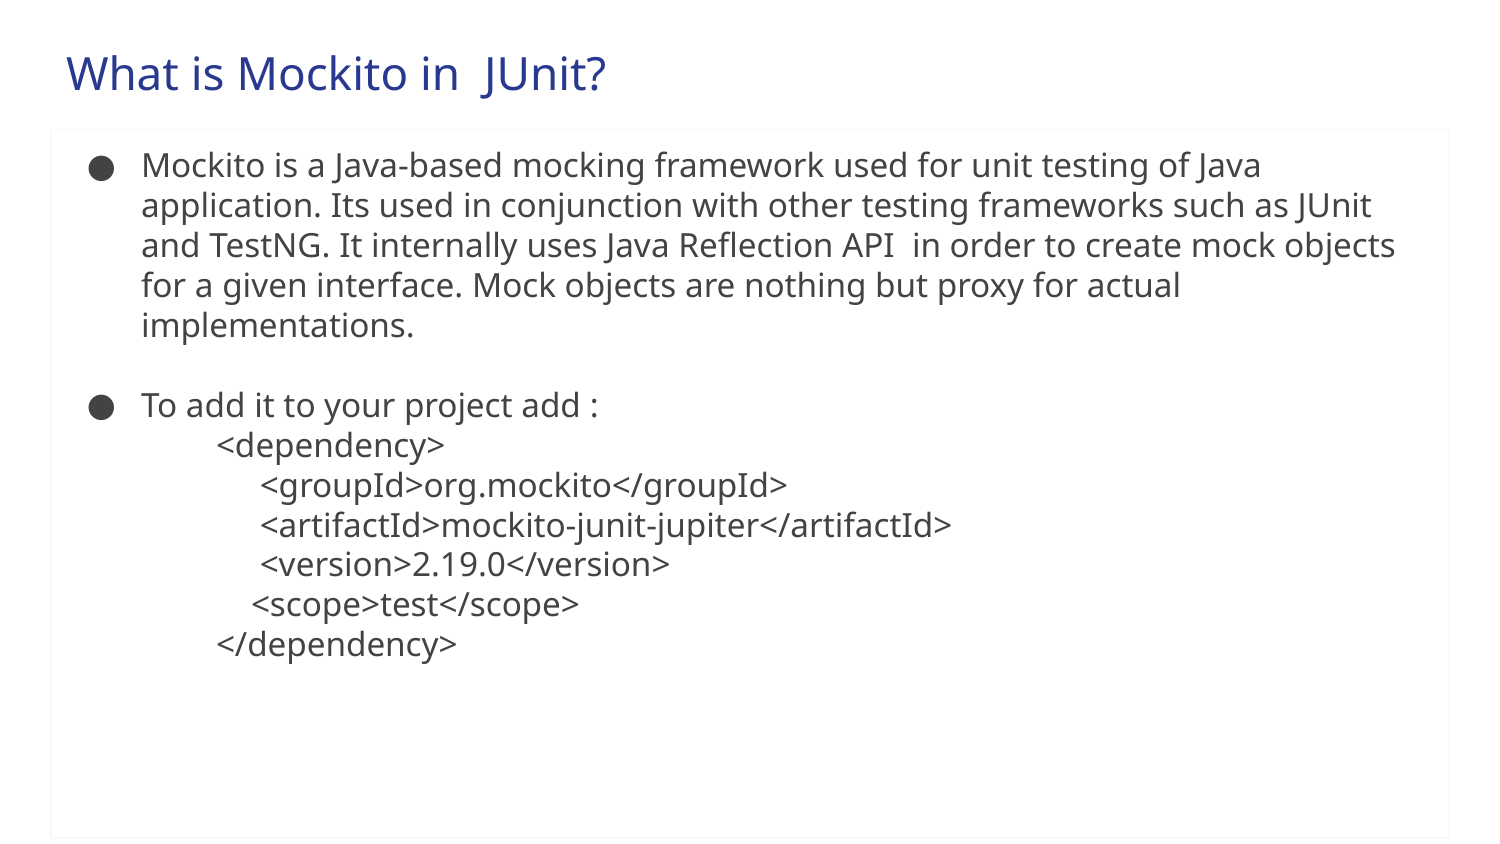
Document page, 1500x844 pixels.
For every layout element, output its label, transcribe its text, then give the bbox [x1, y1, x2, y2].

text_box Mockito is a Java-based mocking framework used for unit testing of Java application. Its used in conjunction with other testing frameworks such as JUnit and TestNG. It internally uses Java Reflection API in order to create mock objects for a given interface. Mock objects are nothing but proxy for actual implementations. To add it to your project add : <dependency> <groupId>org.mockito</groupId> <artifactId>mockito-junit-jupiter</artifactId> <version>2.19.0</version> <scope>test</scope> </dependency> [51, 129, 1449, 838]
title What is Mockito in JUnit? [51, 29, 1449, 129]
